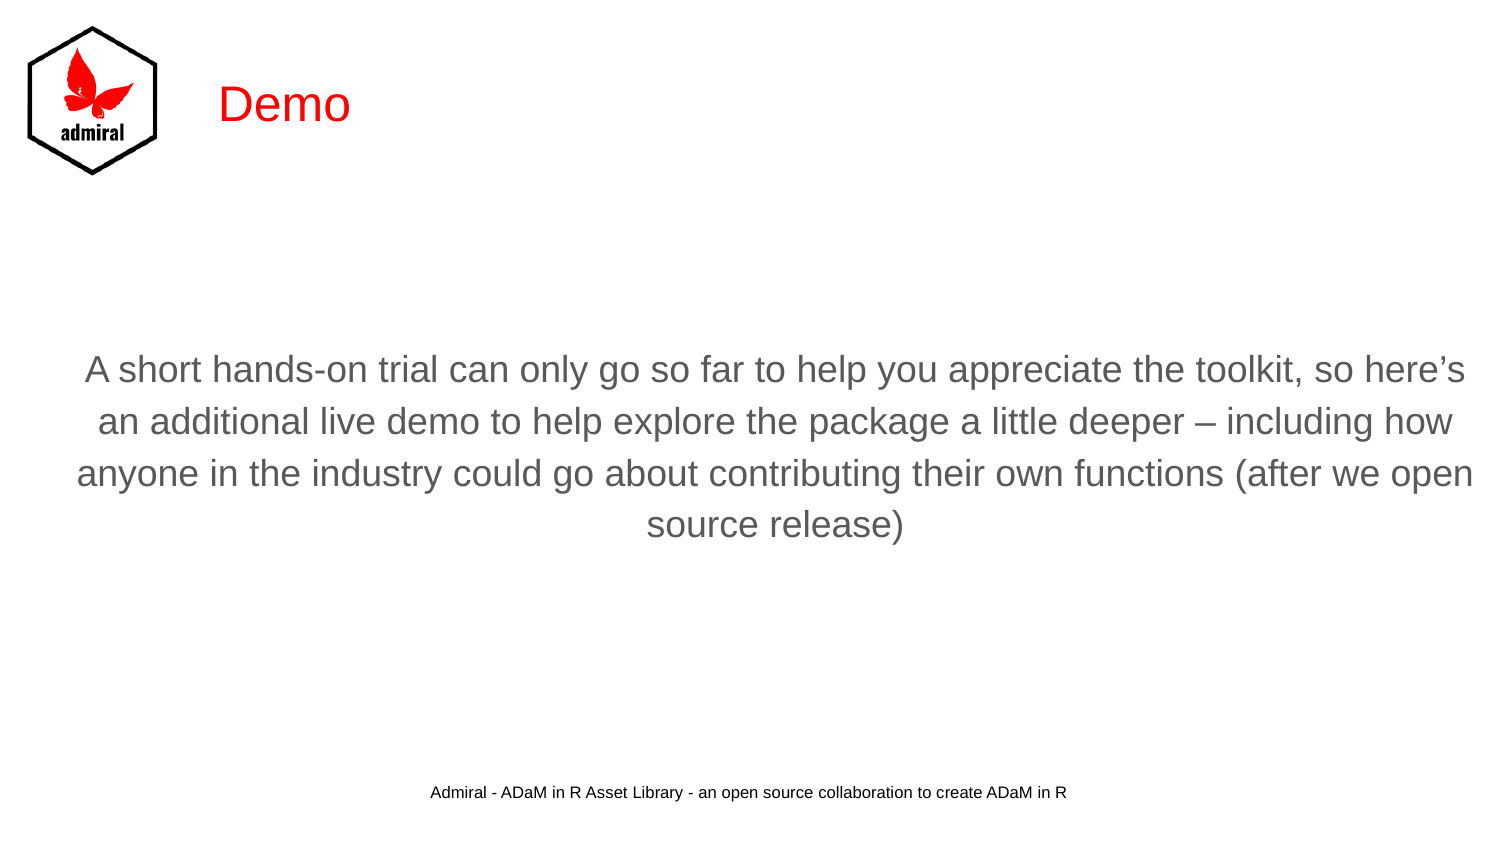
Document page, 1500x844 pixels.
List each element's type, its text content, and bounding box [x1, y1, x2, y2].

title Demo [202, 55, 1500, 150]
list A short hands-on trial can only go so far to help you appreciate the toolkit, so here’s an additional live demo to help explore the package a little deeper – including how anyone in the industry could go about contributing their own functions (after we open source release) [51, 323, 1500, 750]
picture [27, 25, 158, 177]
